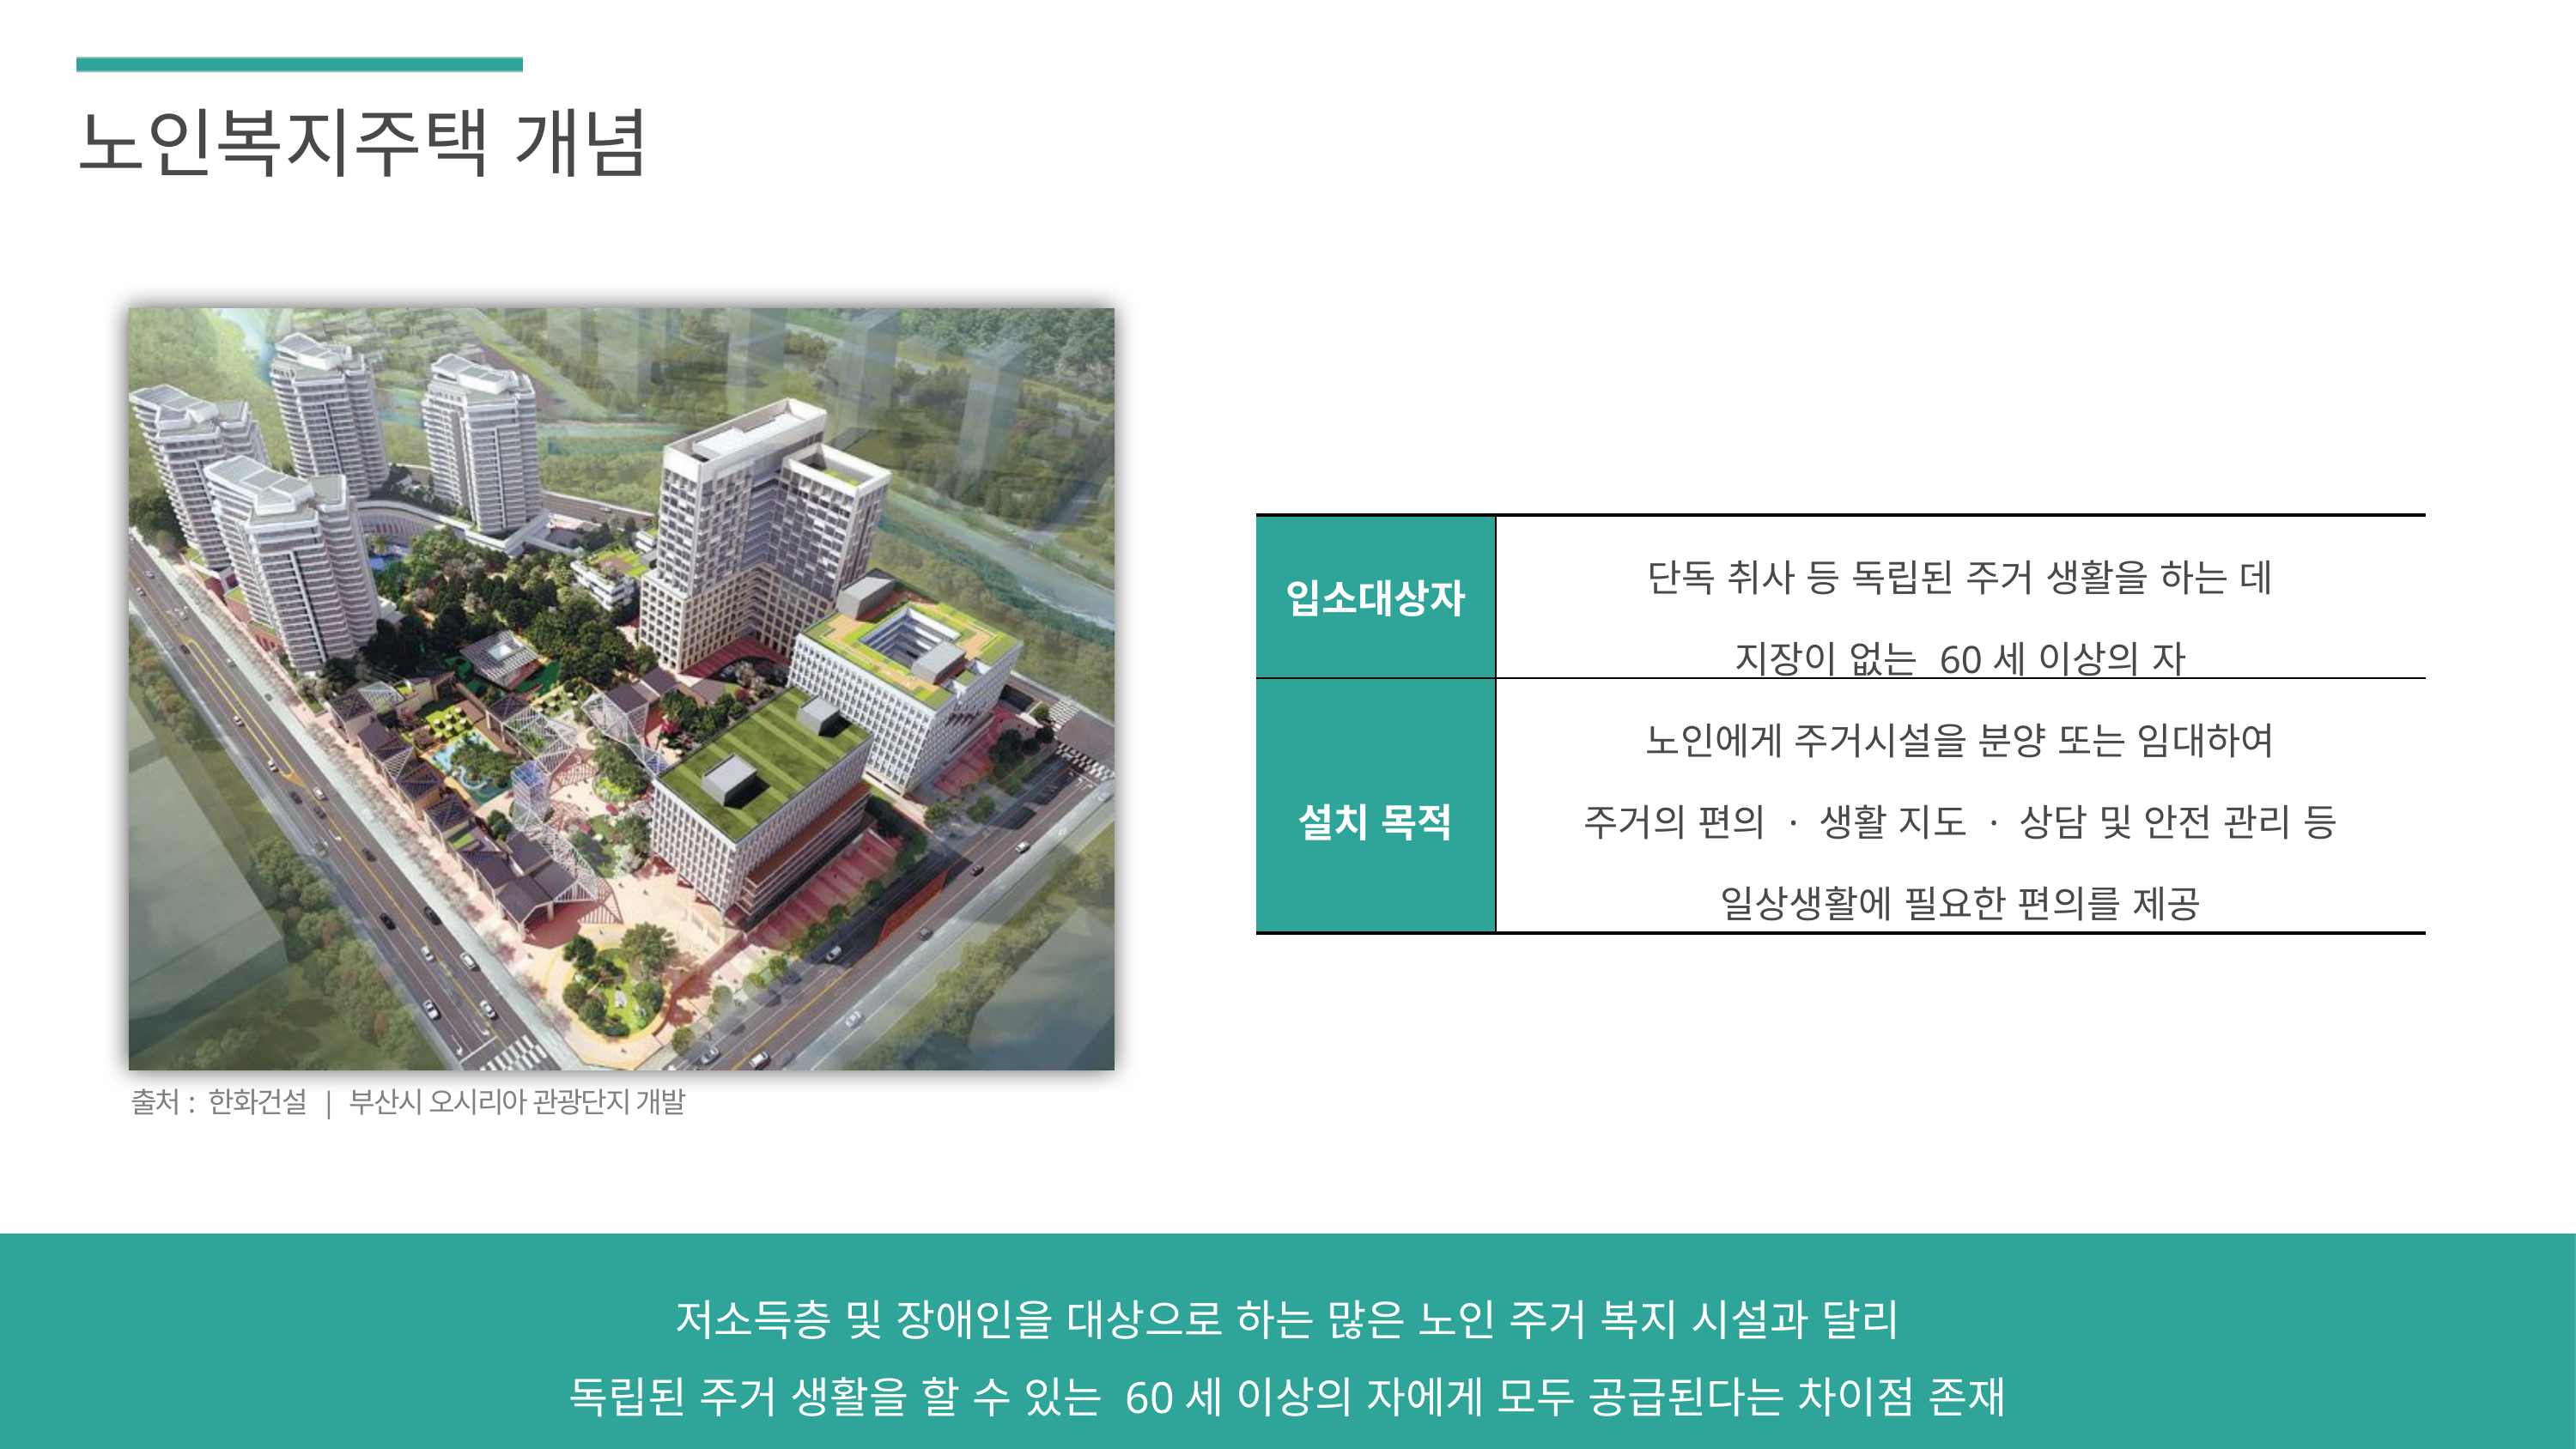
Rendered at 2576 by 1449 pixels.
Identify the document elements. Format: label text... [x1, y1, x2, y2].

table_cell 설치 목적 [1256, 679, 1495, 931]
table_header 입소대상자 [1256, 517, 1495, 677]
table_cell 노인에게 주거시설을 분양 또는 임대하여 주거의 편의 · 생활 지도 · 상담 및 안전 관리 등 일상생활에 필요한 편의를 제공 [1497, 679, 2426, 931]
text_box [76, 37, 524, 93]
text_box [0, 1234, 2576, 1449]
text_box 노인복지주택 개념 [64, 89, 1221, 193]
table_header 단독 취사 등 독립된 주거 생활을 하는 데 지장이 없는 60세 이상의 자 [1497, 517, 2426, 677]
text_box 출처: 한화건설 | 부산시 오시리아 관광단지 개발 [118, 1078, 773, 1125]
picture [128, 308, 1115, 1071]
